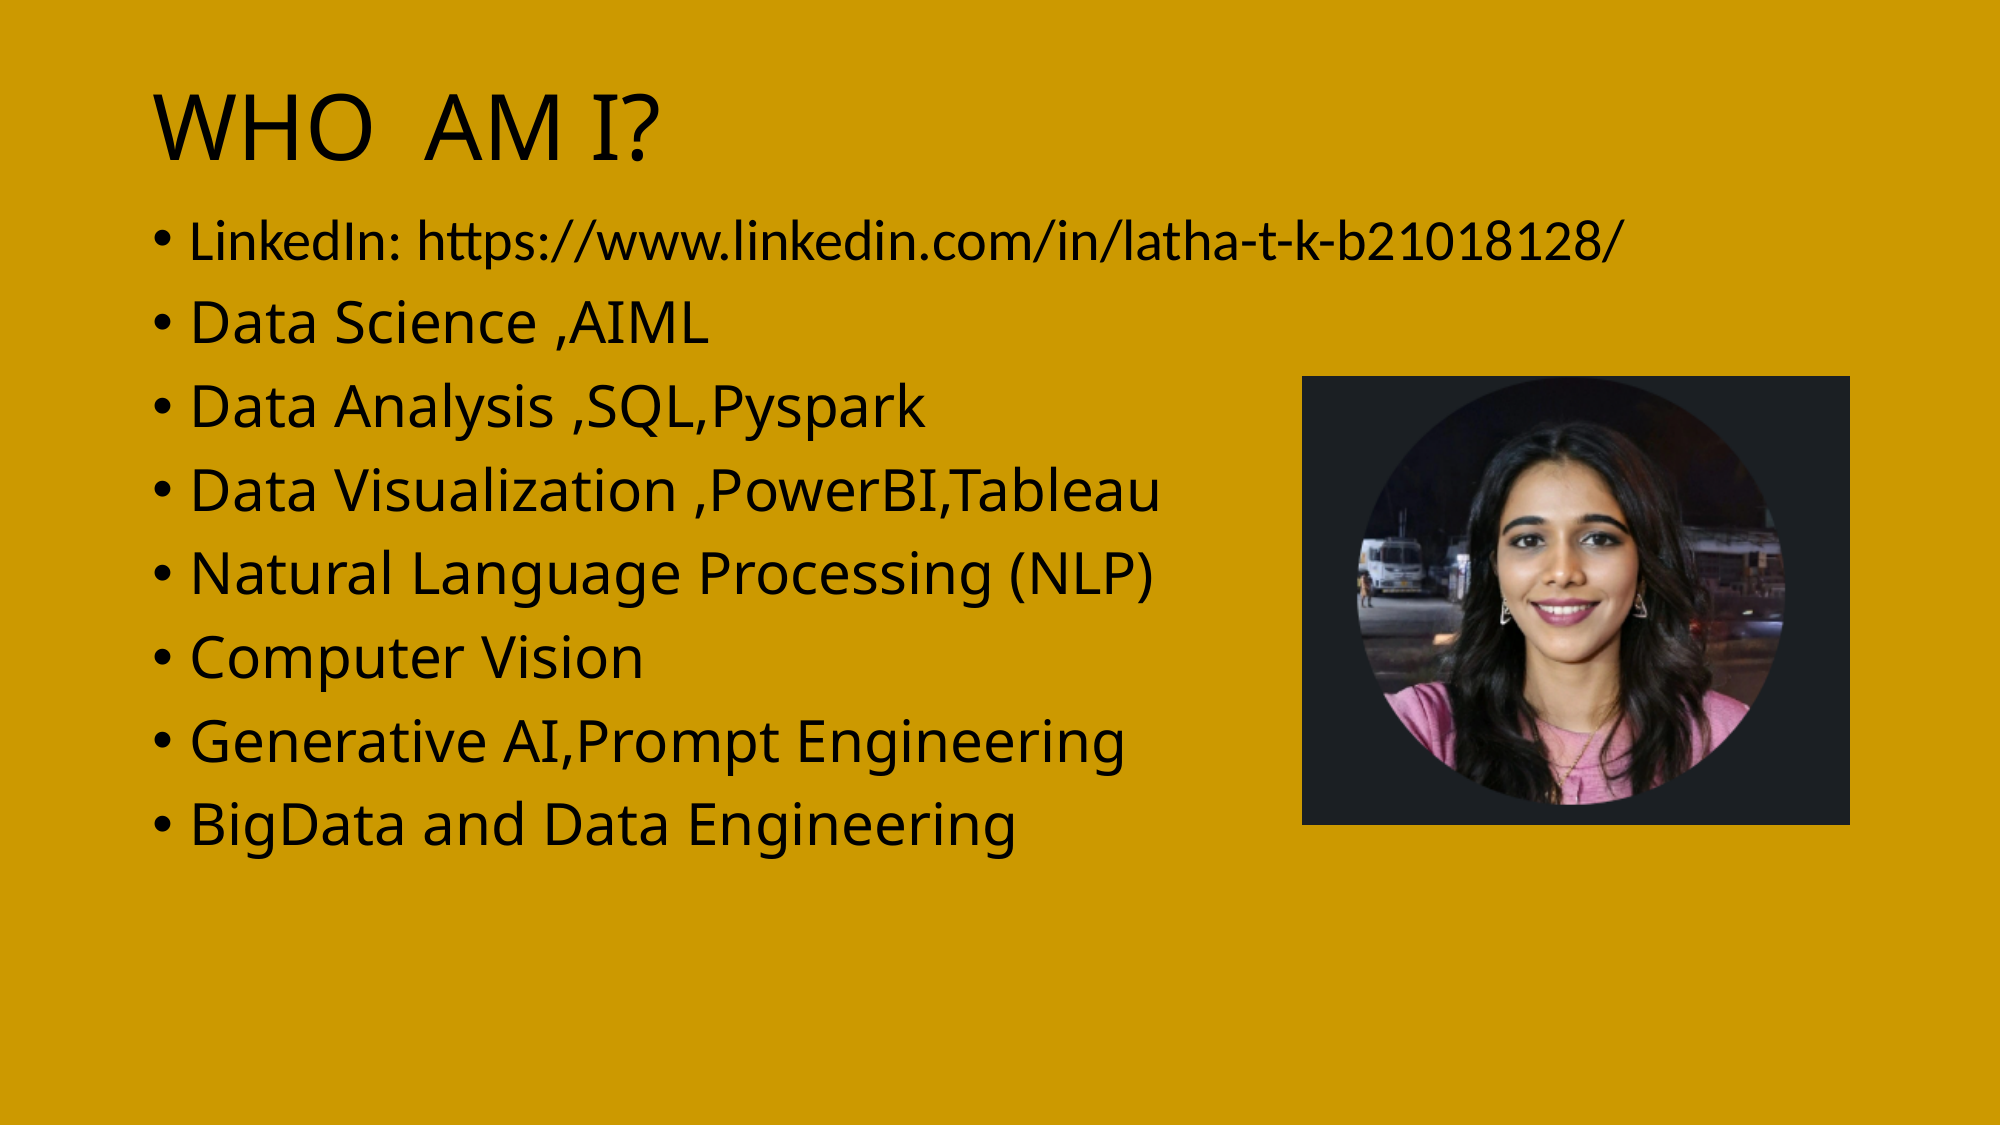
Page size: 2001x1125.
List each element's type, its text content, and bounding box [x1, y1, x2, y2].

list LinkedIn: https://www.linkedin.com/in/latha-t-k-b21018128/ Data Science ,AIML Data Analysis ,SQL,Pyspark Data Visualization ,PowerBI,Tableau Natural Language Processing (NLP) Computer Vision Generative AI,Prompt Engineering BigData and Data Engineering [137, 202, 1863, 1014]
title WHO AM I? [137, 59, 1863, 202]
picture [1302, 376, 1850, 825]
